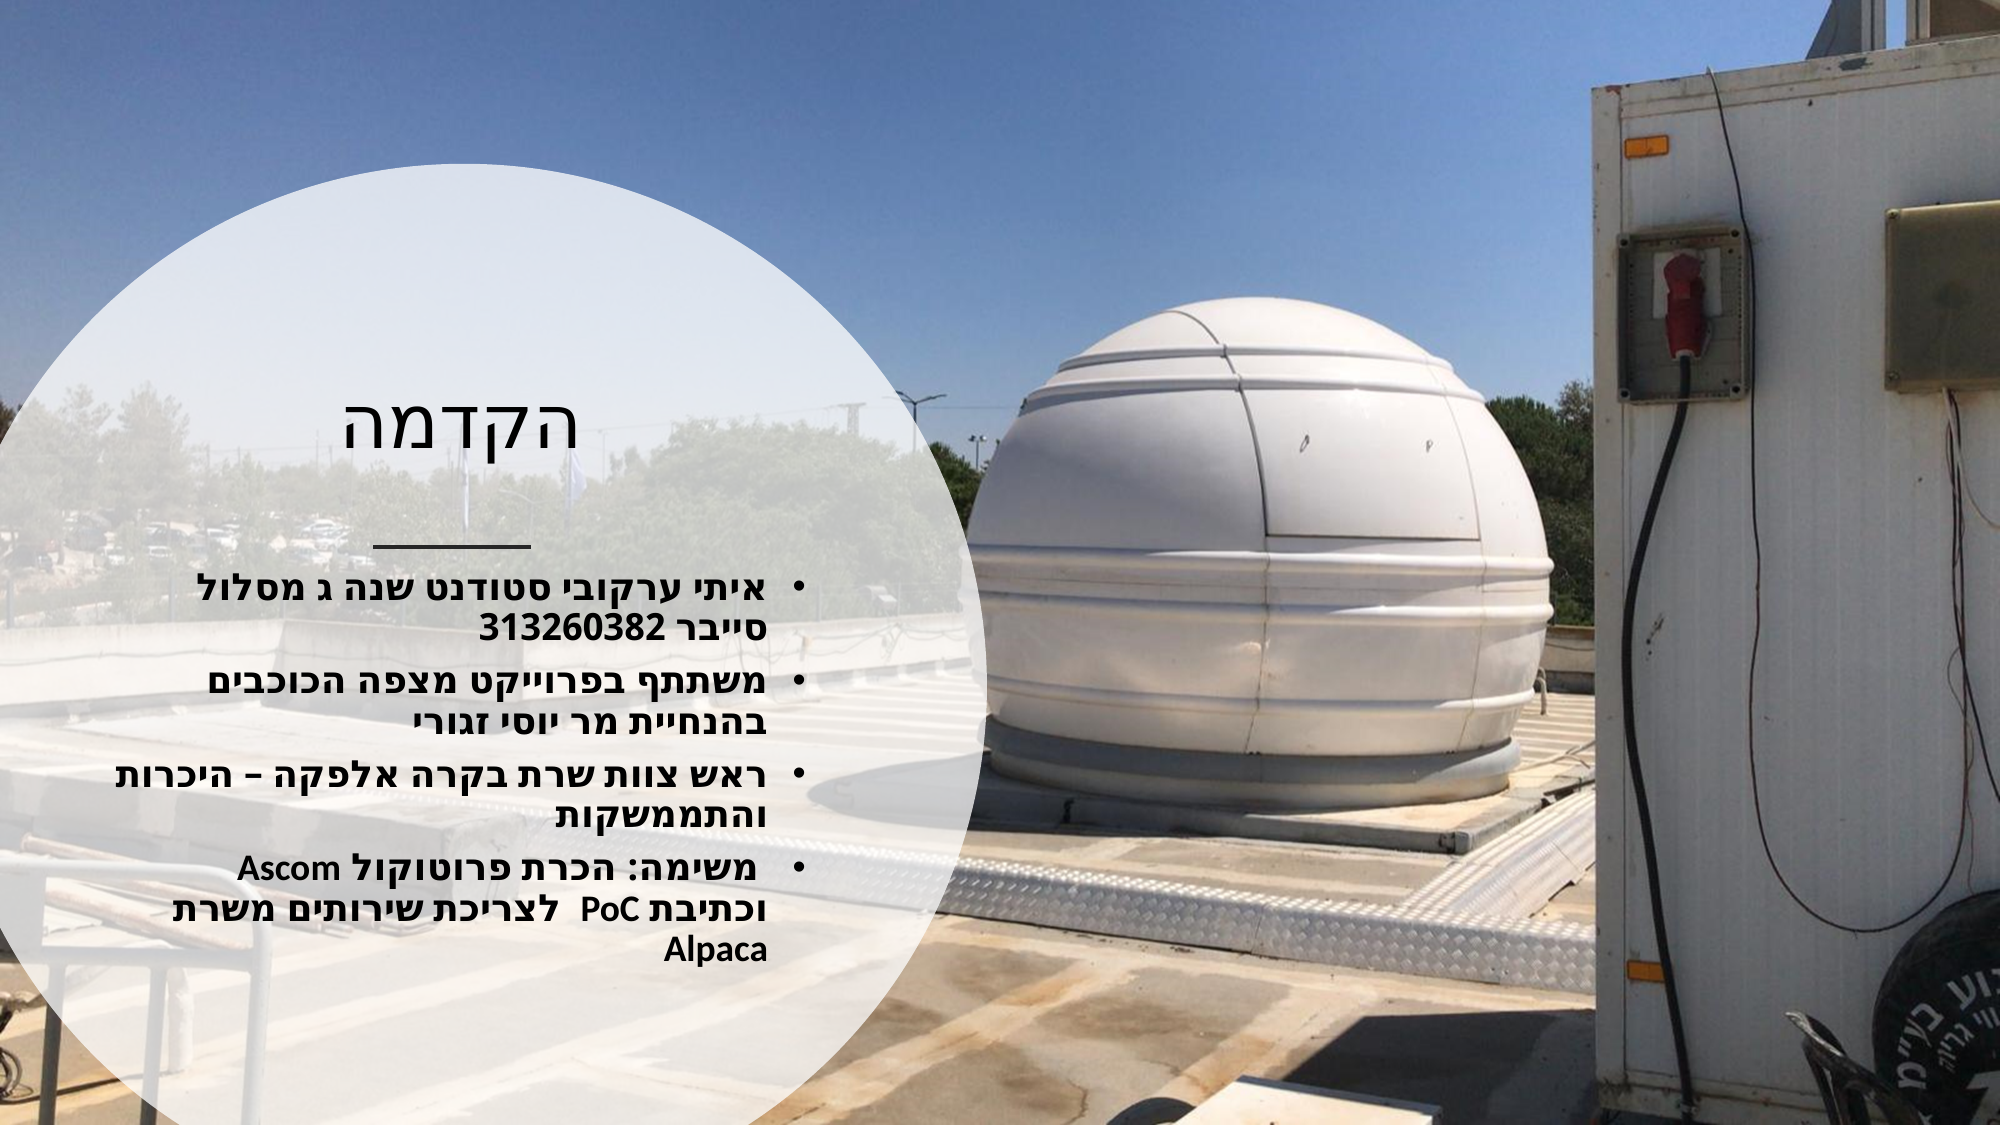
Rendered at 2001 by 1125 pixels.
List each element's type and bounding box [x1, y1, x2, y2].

list [0, 0, 2000, 1125]
